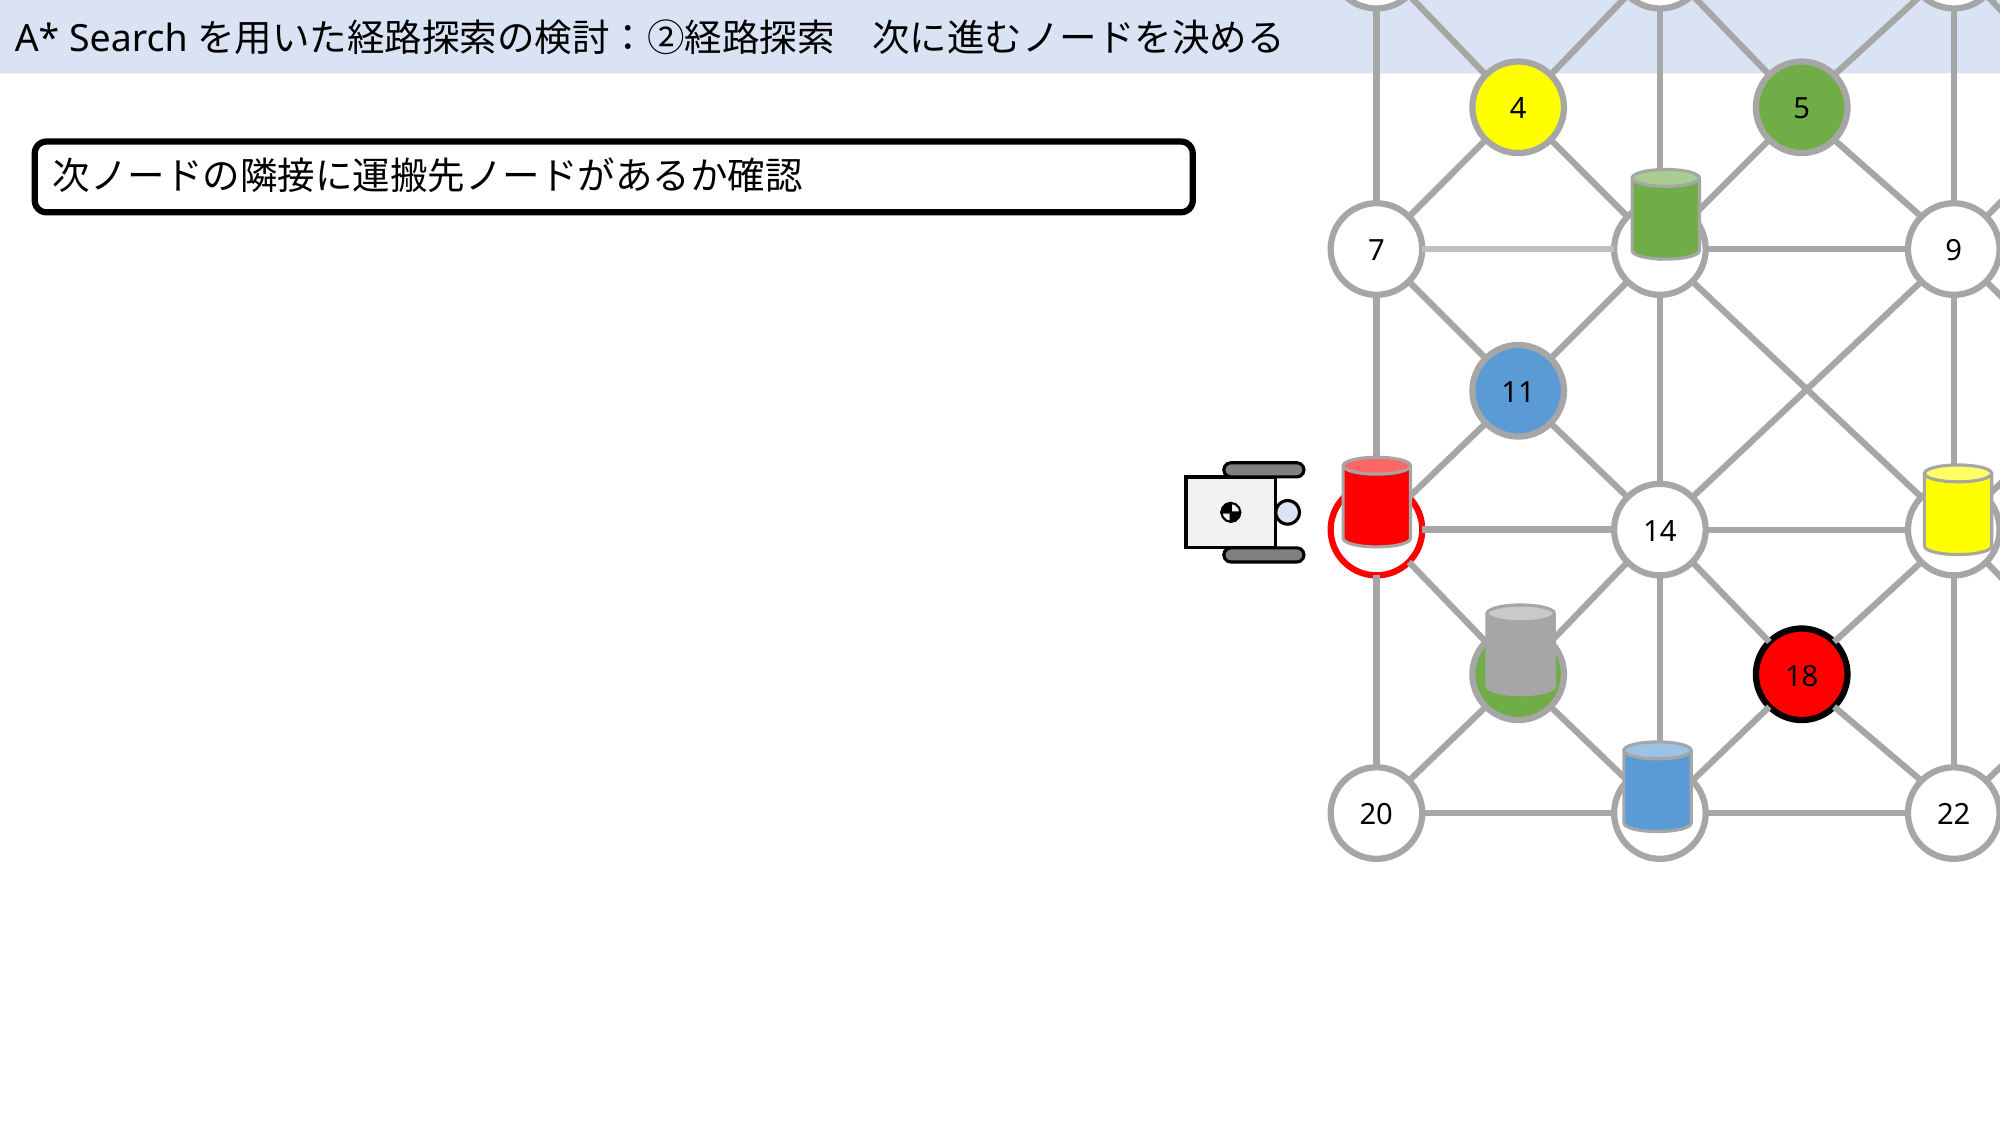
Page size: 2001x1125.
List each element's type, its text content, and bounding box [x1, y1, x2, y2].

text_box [1330, 0, 2000, 859]
text_box A* Searchを用いた経路探索の検討：②経路探索 次に進むノードを決める [0, 0, 1330, 74]
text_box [1185, 462, 1304, 562]
text_box 次ノードの隣接に運搬先ノードがあるか確認 [33, 140, 1194, 214]
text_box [1343, 0, 2000, 832]
